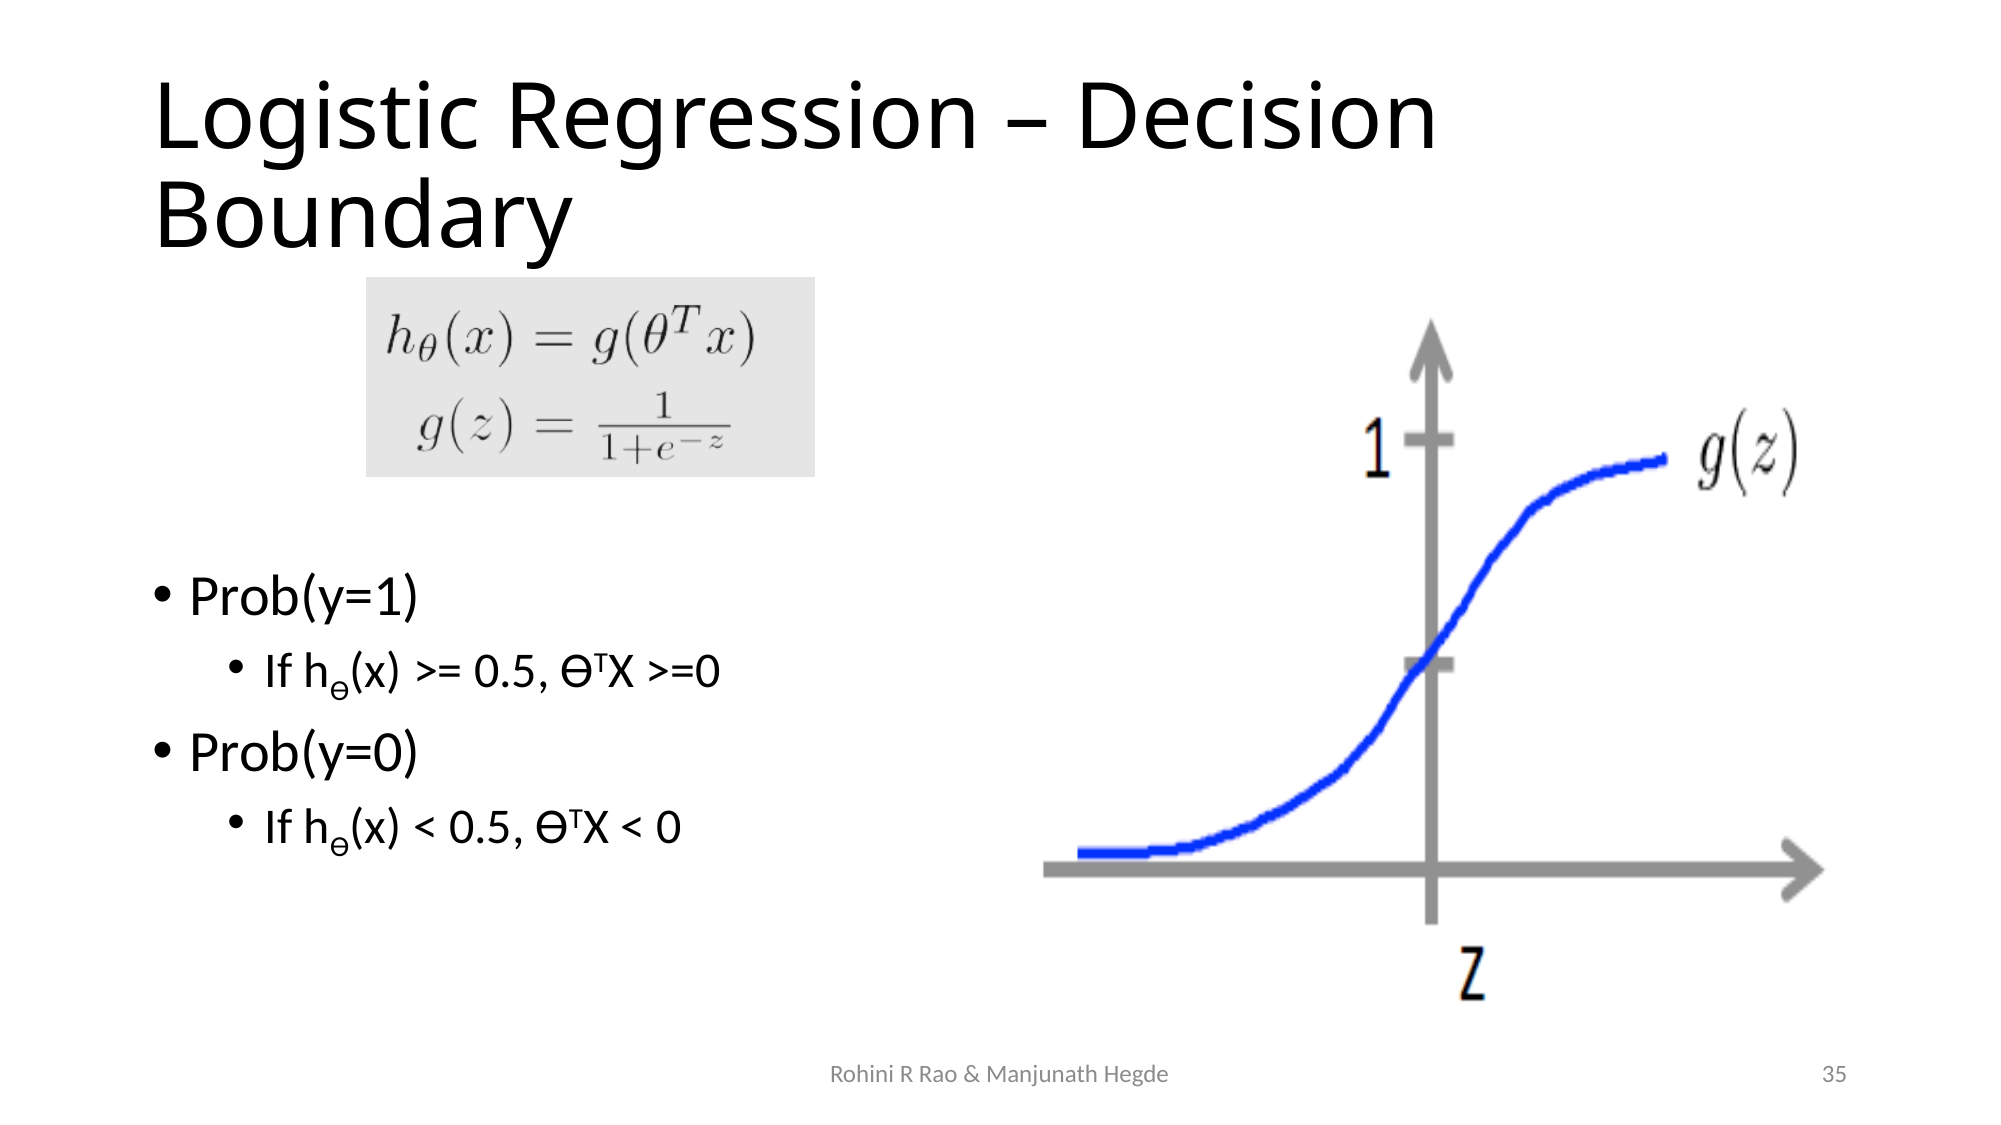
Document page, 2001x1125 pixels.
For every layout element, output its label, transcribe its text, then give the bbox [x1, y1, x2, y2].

picture [1012, 299, 1863, 1014]
list Prob(y=1) If hƟ(x) >= 0.5, ƟTX >=0 Prob(y=0) If hƟ(x) < 0.5, ƟTX < 0 [137, 299, 988, 1014]
slide_number 35 [1412, 1042, 1863, 1103]
picture [365, 277, 815, 477]
footer Rohini R Rao & Manjunath Hegde [662, 1042, 1338, 1103]
title Logistic Regression – Decision Boundary [137, 59, 1863, 278]
